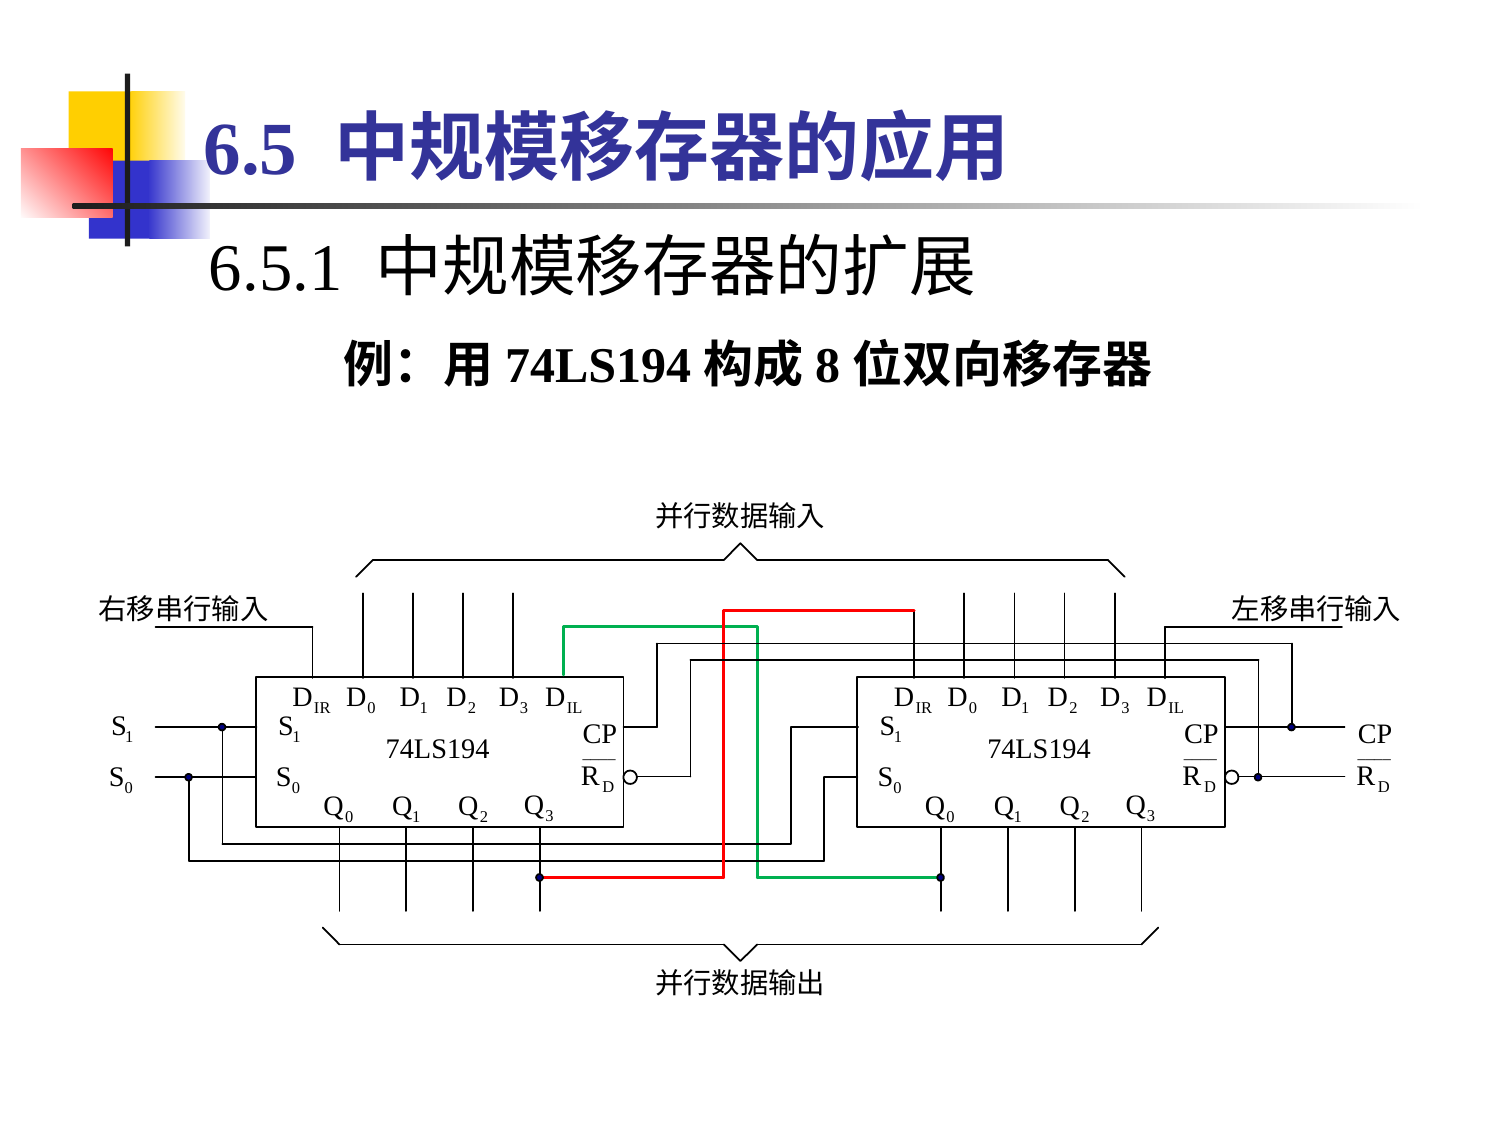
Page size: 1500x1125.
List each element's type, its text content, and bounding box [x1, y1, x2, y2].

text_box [0, 488, 1500, 1013]
text_box 例：用74LS194构成8位双向移存器 [328, 324, 1179, 400]
title 6.5 中规模移存器的应用 [188, 12, 1468, 200]
list 6.5.1 中规模移存器的扩展 [193, 224, 1469, 313]
